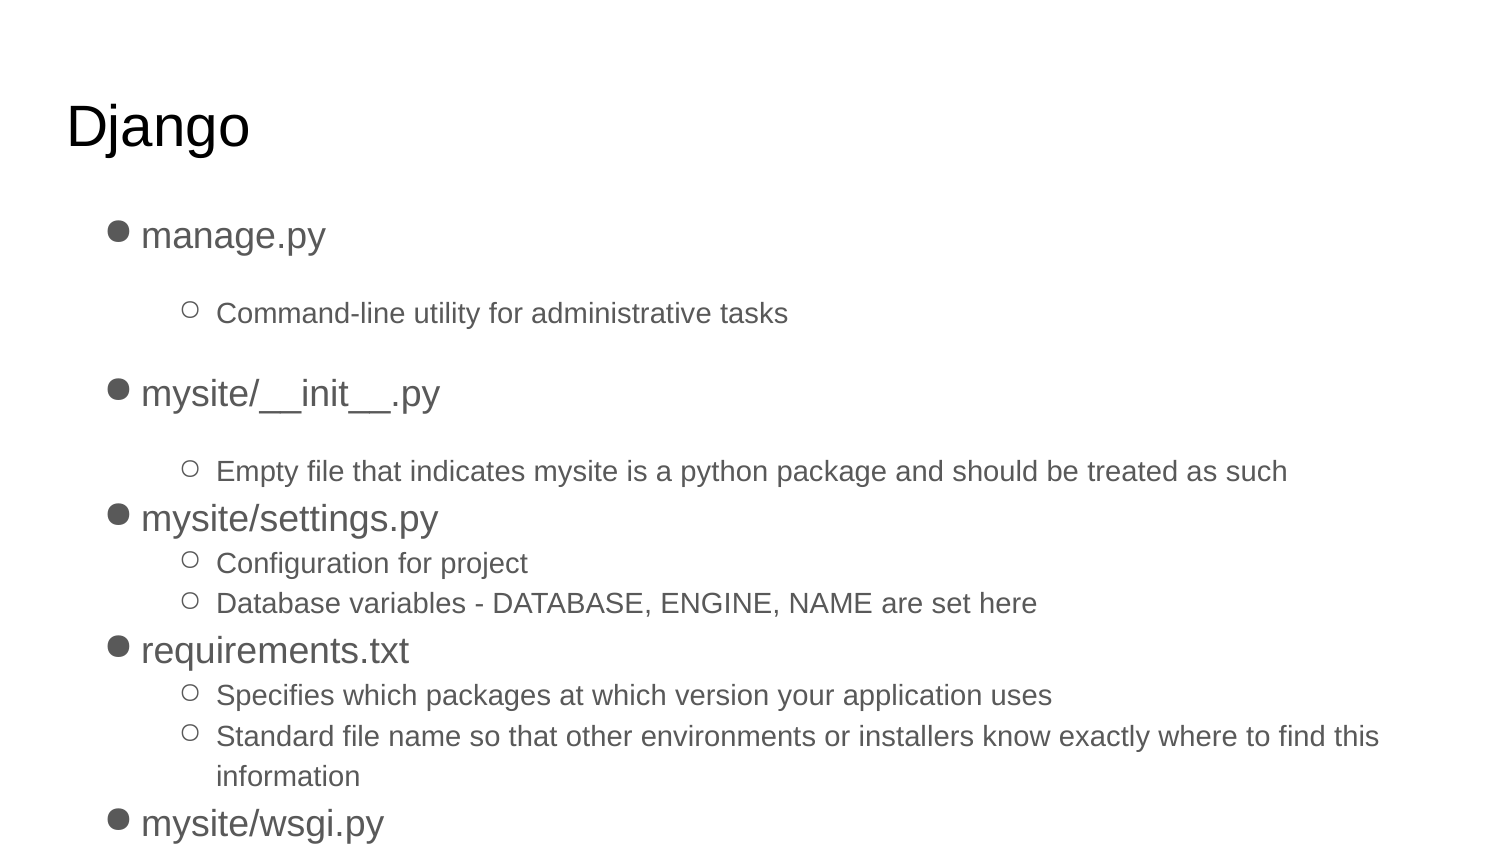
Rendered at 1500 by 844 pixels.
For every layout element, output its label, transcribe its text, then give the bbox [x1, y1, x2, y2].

title Django [51, 72, 1449, 167]
list manage.py Command-line utility for administrative tasks mysite/__init__.py Empty file that indicates mysite is a python package and should be treated as such mysite/settings.py Configuration for project Database variables - DATABASE, ENGINE, NAME are set here requirements.txt Specifies which packages at which version your application uses Standard file name so that other environments or installers know exactly where to find this information mysite/wsgi.py [51, 189, 1449, 750]
